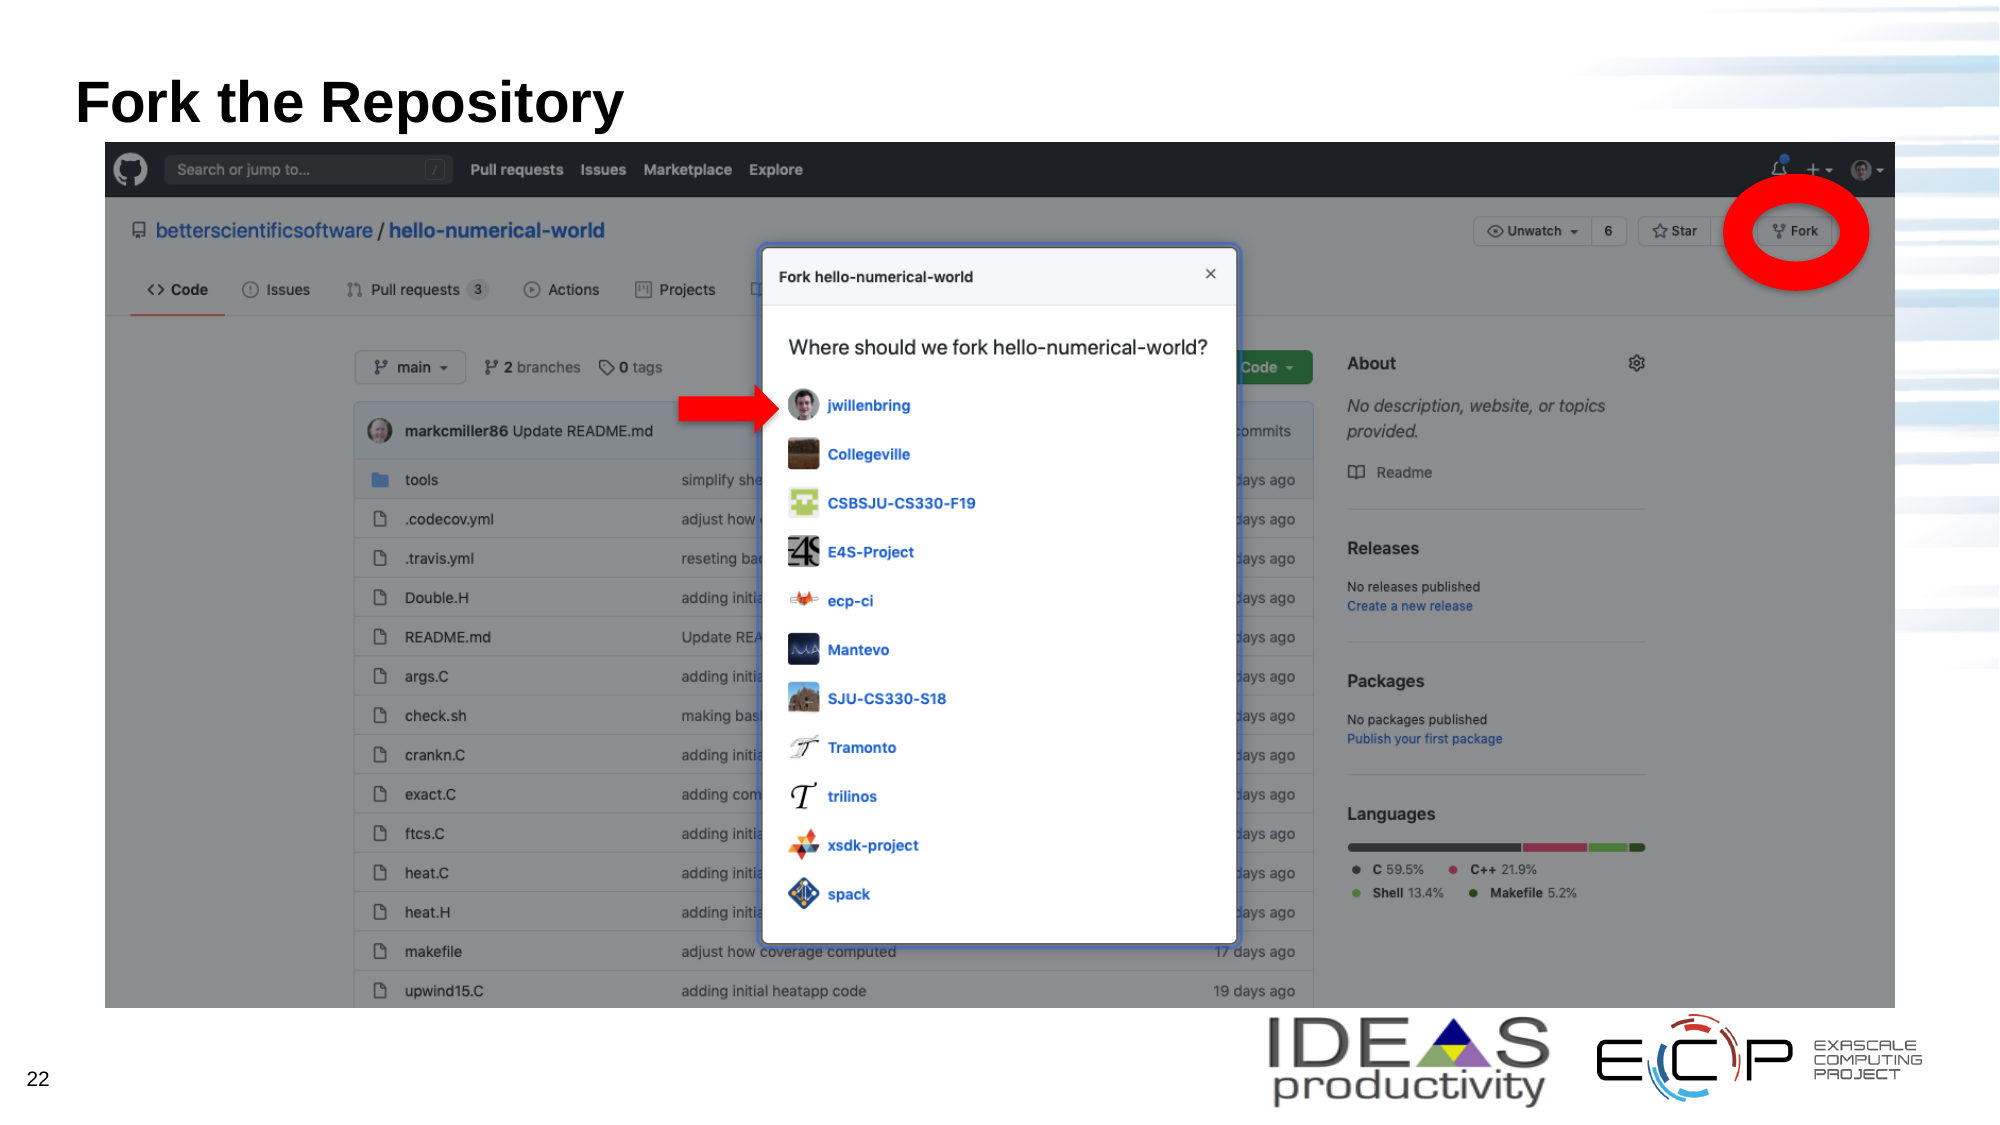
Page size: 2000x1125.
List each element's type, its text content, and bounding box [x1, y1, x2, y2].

picture [1597, 1014, 1922, 1102]
picture [104, 0, 2000, 1115]
title Fork the Repository [59, 67, 1926, 218]
